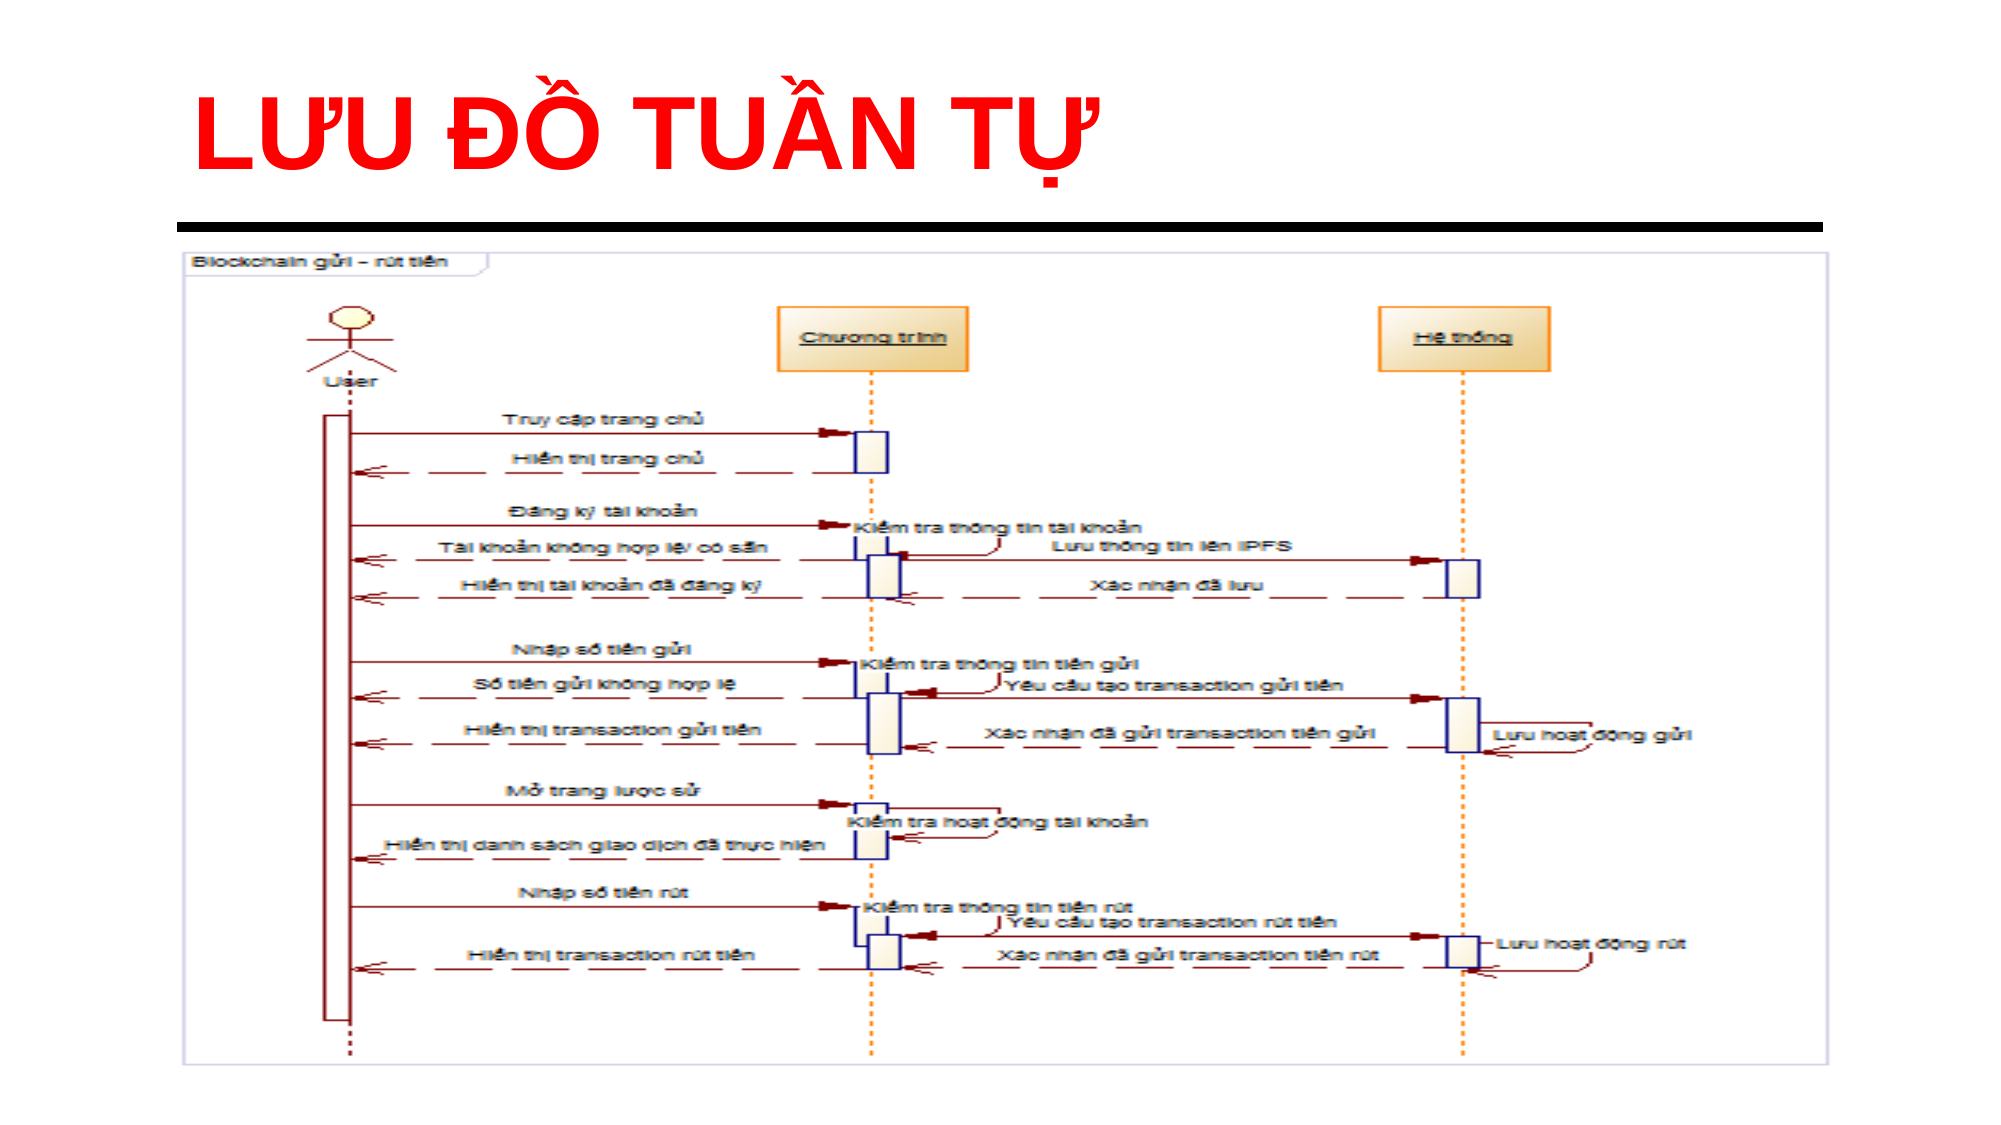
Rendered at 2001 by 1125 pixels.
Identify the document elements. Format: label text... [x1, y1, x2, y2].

text_box LƯU ĐỒ TUẦN TỰ [177, 50, 1823, 205]
picture [177, 249, 1843, 1074]
text_box [177, 222, 1823, 232]
